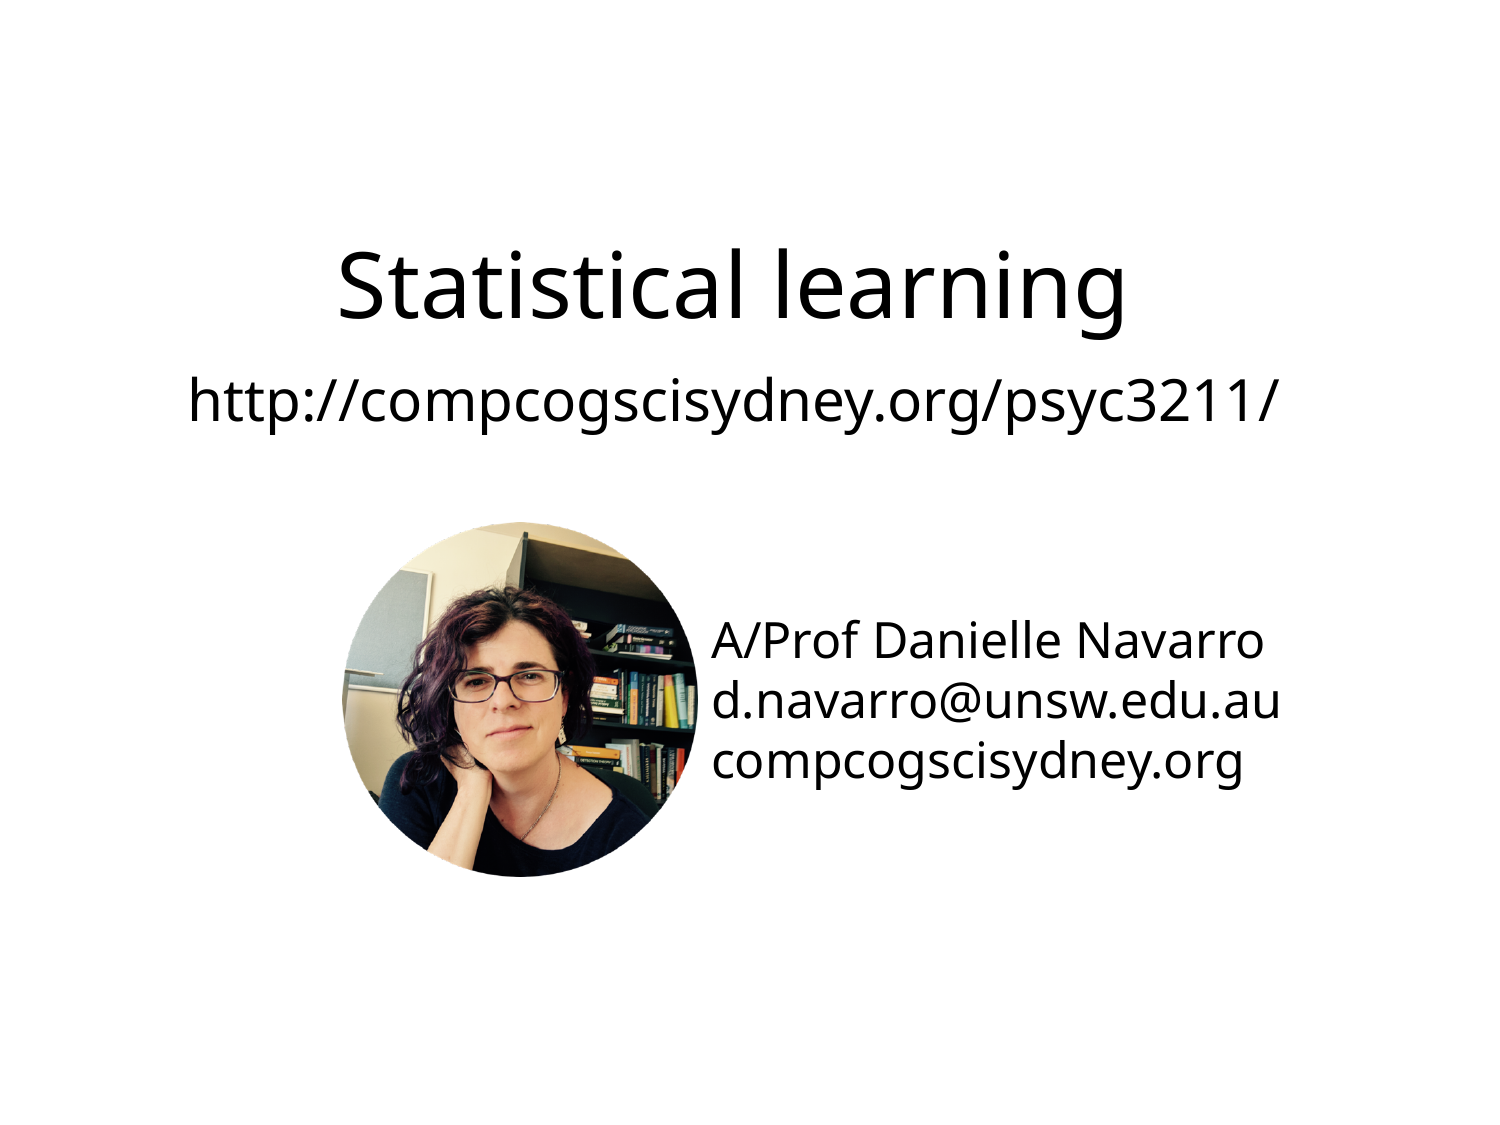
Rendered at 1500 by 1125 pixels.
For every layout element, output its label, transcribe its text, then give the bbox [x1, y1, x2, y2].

picture [342, 522, 698, 877]
text_box A/Prof Danielle Navarro d.navarro@unsw.edu.au compcogscisydney.org [698, 601, 1298, 796]
text_box http://compcogscisydney.org/psyc3211/ [172, 399, 1296, 441]
text_box Statistical learning [96, 231, 1372, 399]
